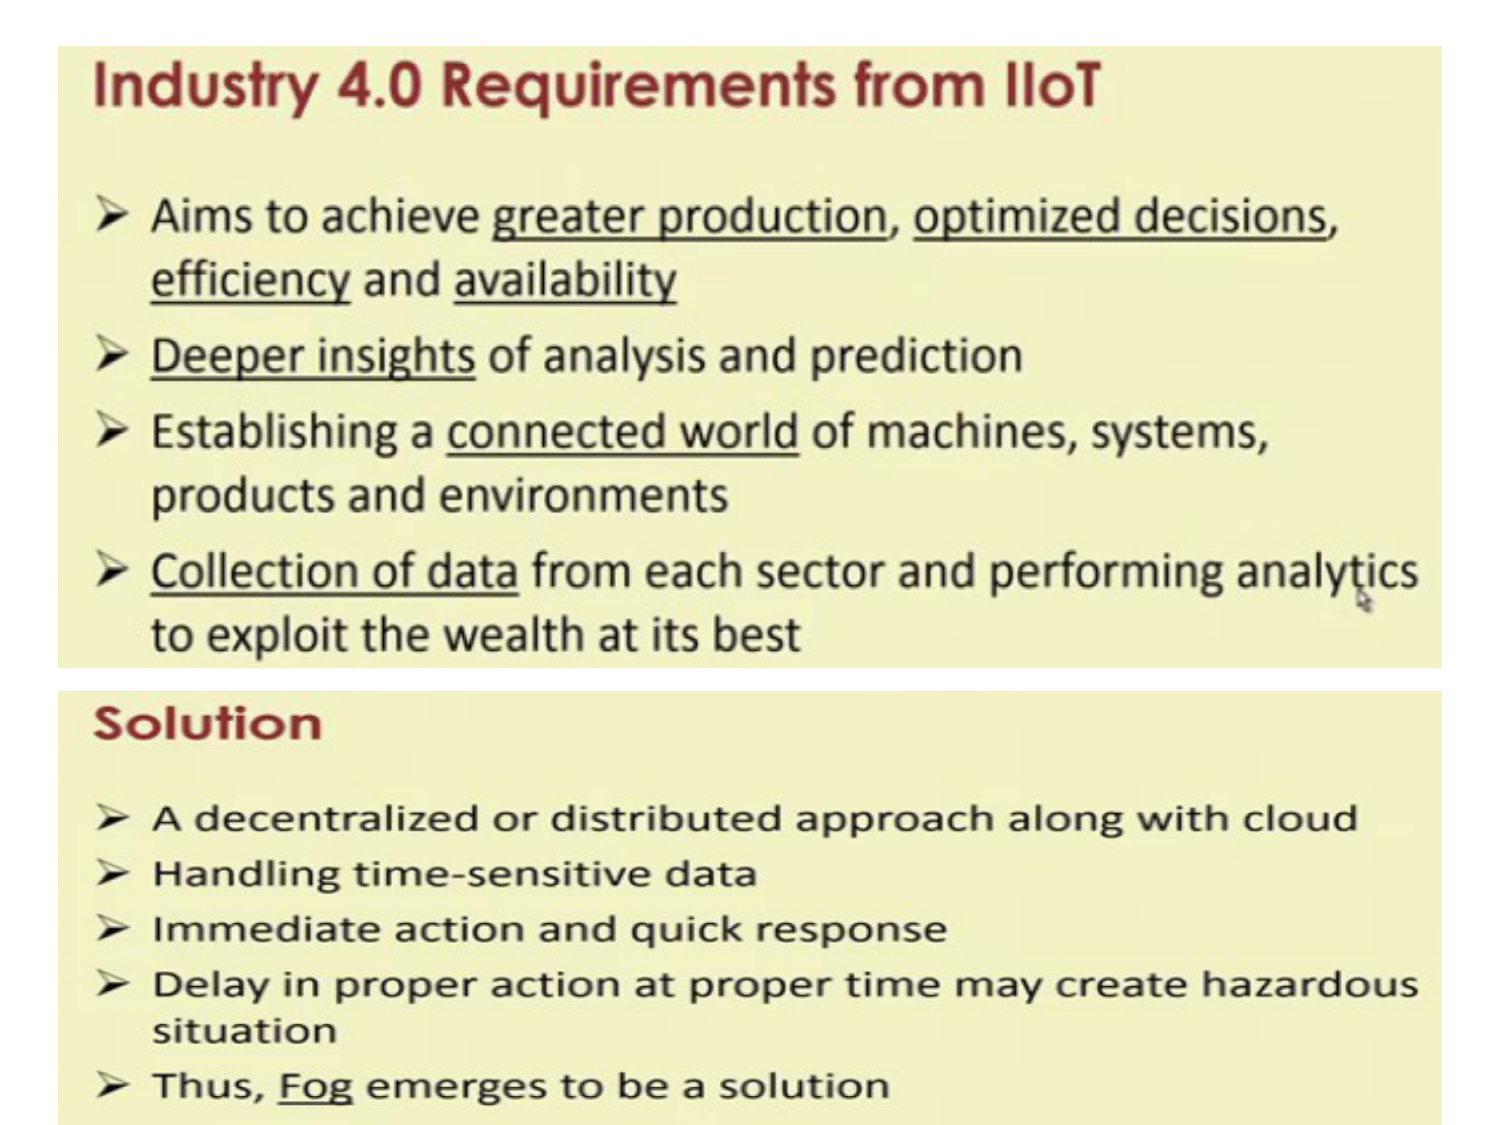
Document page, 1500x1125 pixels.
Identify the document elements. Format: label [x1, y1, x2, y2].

picture [58, 46, 1442, 669]
picture [58, 691, 1442, 1125]
